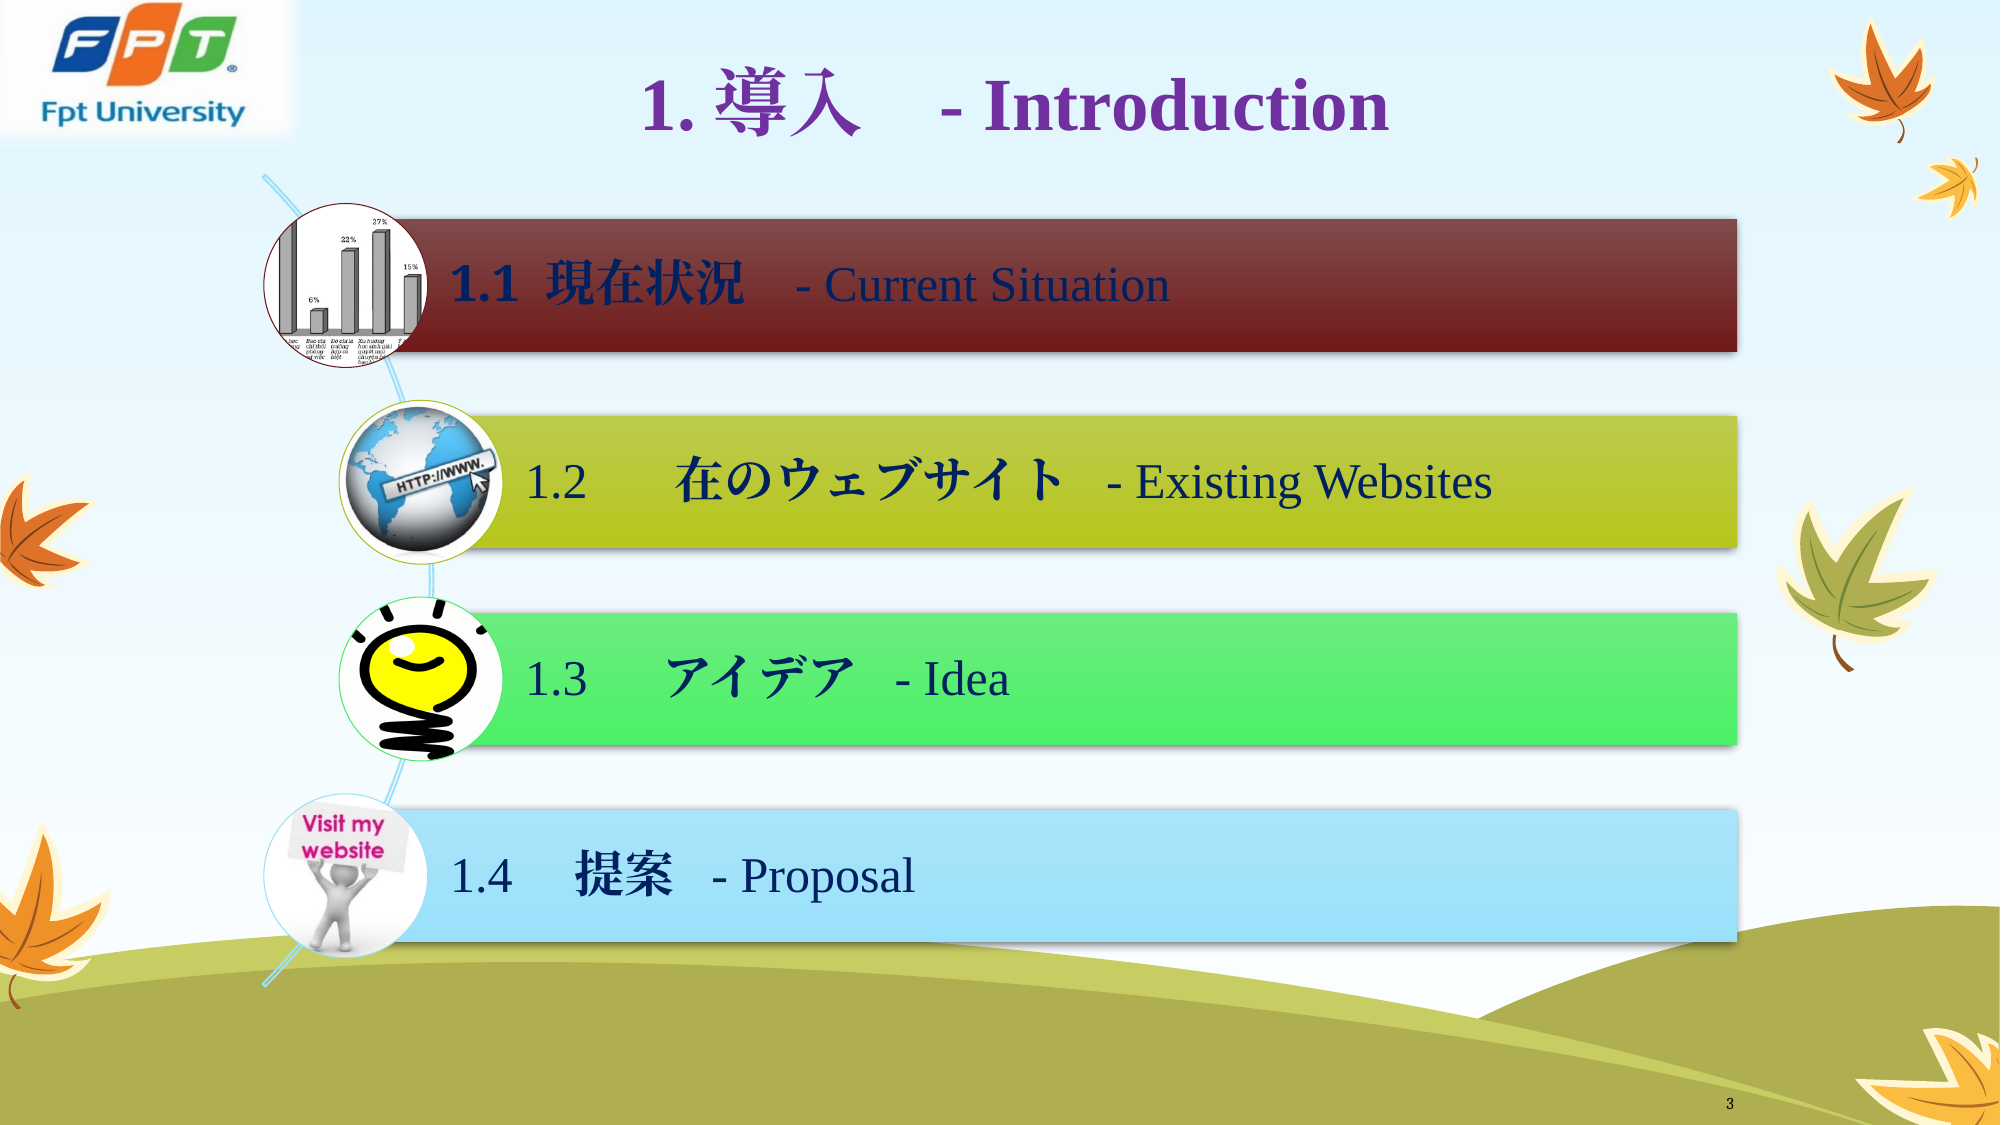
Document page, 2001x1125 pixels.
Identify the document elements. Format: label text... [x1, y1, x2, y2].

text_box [249, 154, 1750, 1007]
slide_number 3 [1644, 1083, 1750, 1122]
title 1.導入 - Introduction [312, 0, 1765, 155]
picture [0, 0, 312, 155]
